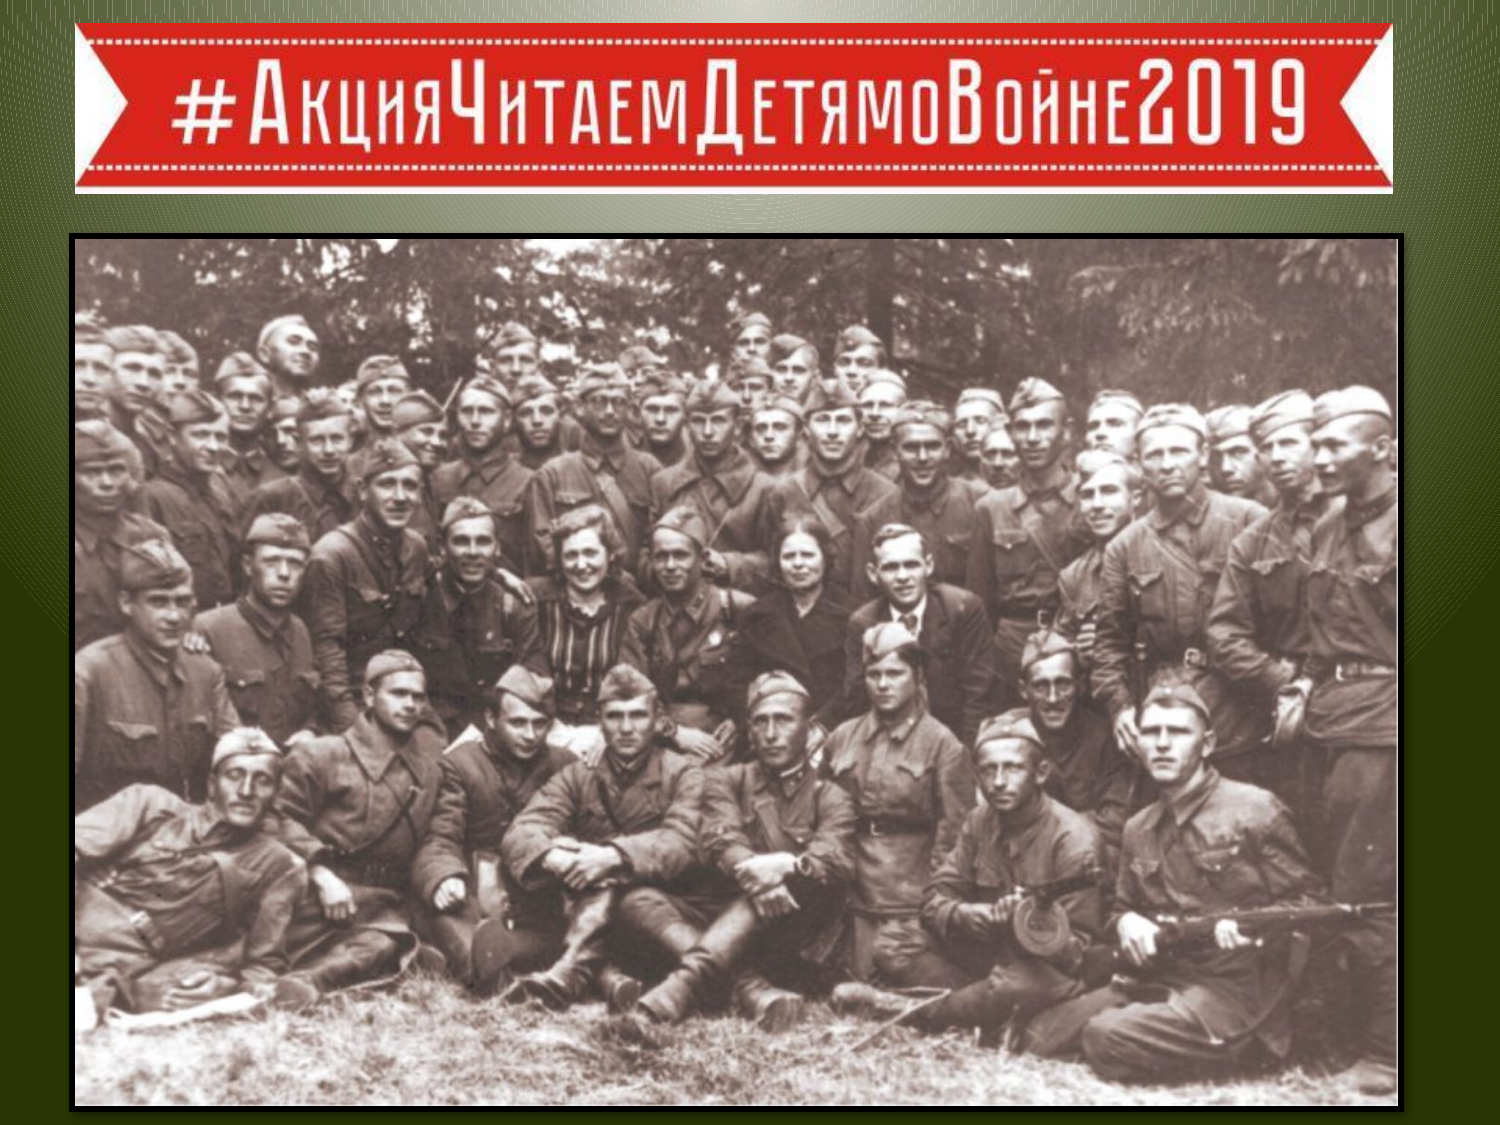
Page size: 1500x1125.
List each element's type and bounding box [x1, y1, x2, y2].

picture [74, 23, 1393, 195]
picture [74, 238, 1398, 1107]
